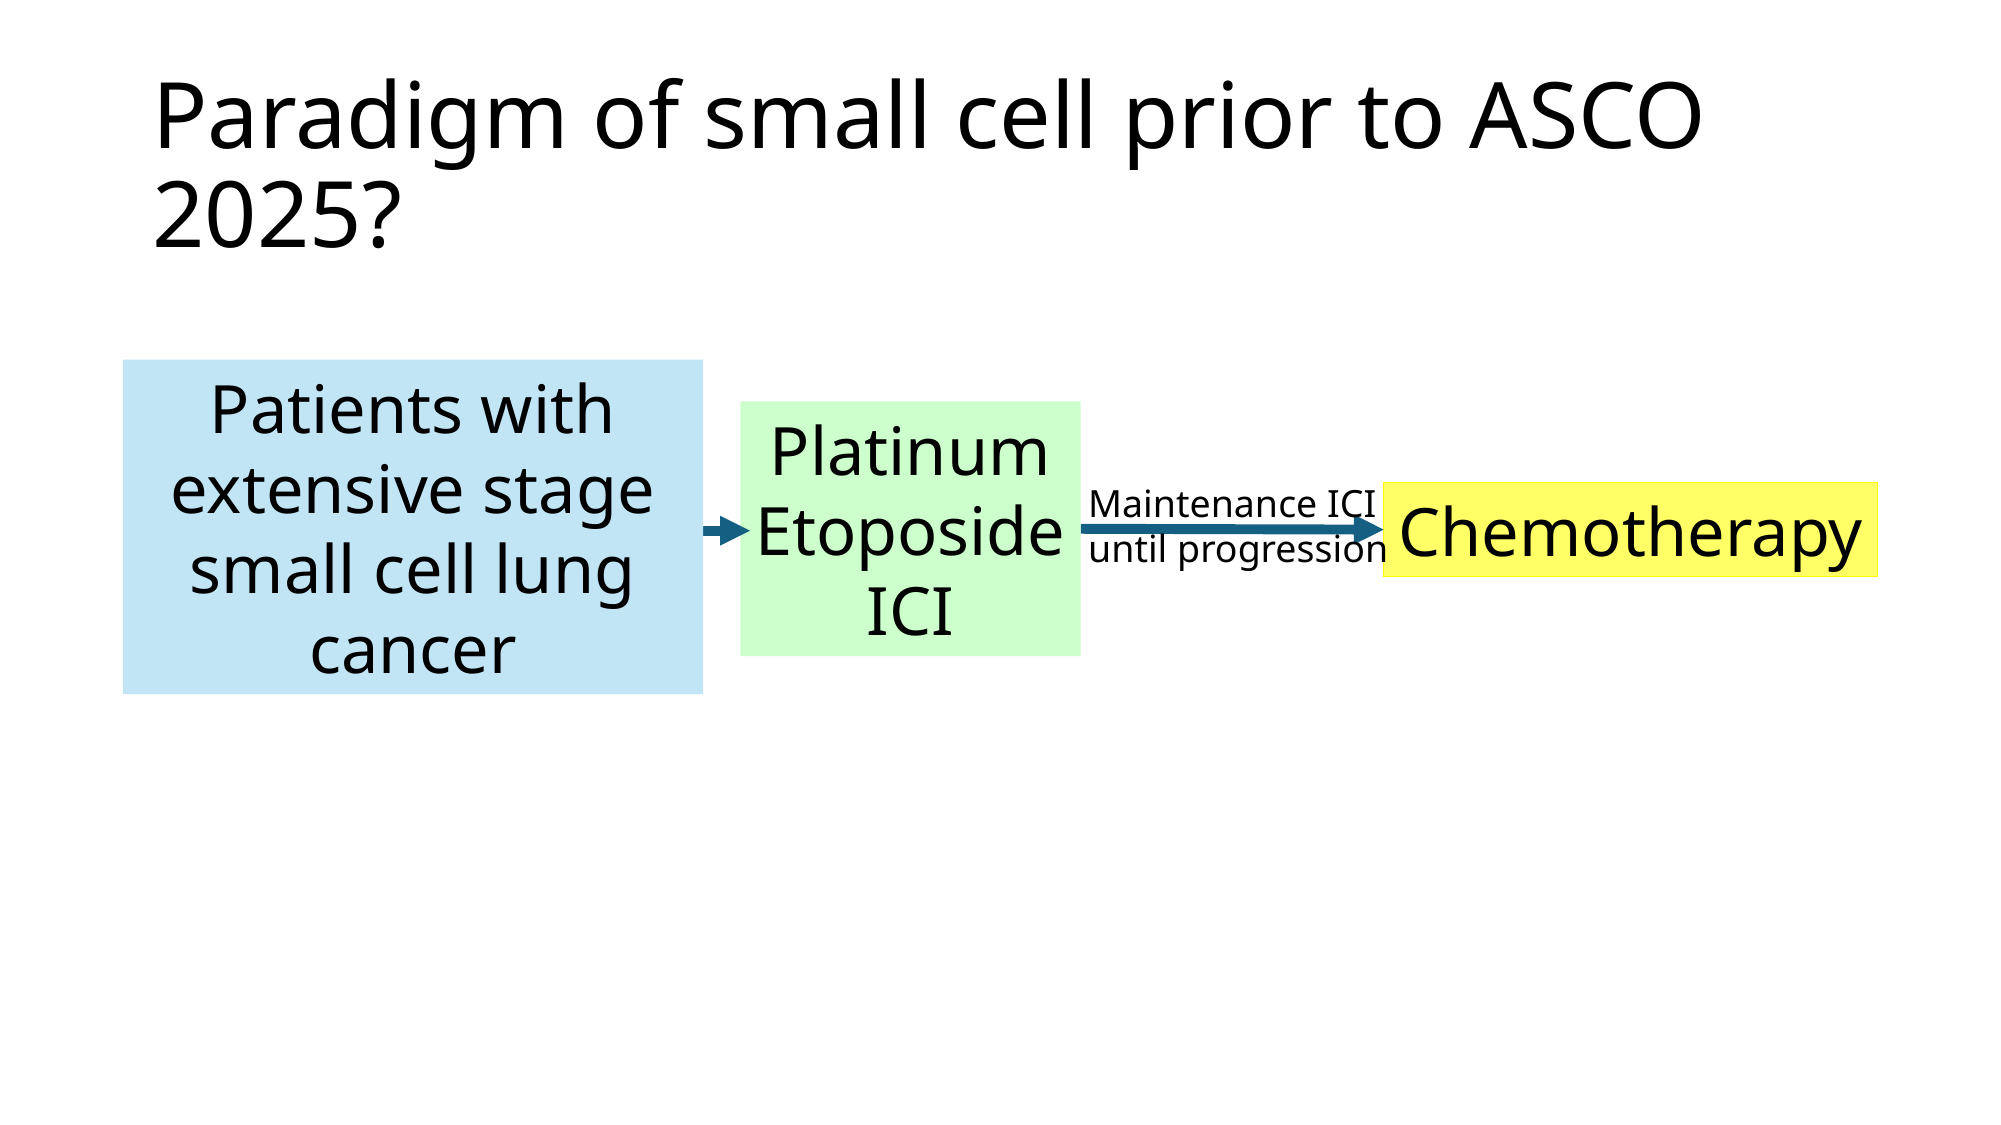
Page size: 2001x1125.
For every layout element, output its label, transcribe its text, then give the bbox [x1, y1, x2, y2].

text_box Maintenance ICI until progression [1073, 472, 1404, 577]
text_box Platinum Etoposide ICI [740, 401, 1081, 657]
title Paradigm of small cell prior to ASCO 2025? [137, 59, 1863, 278]
text_box Chemotherapy [1404, 482, 1878, 577]
text_box Patients with extensive stage small cell lung cancer [123, 359, 704, 695]
